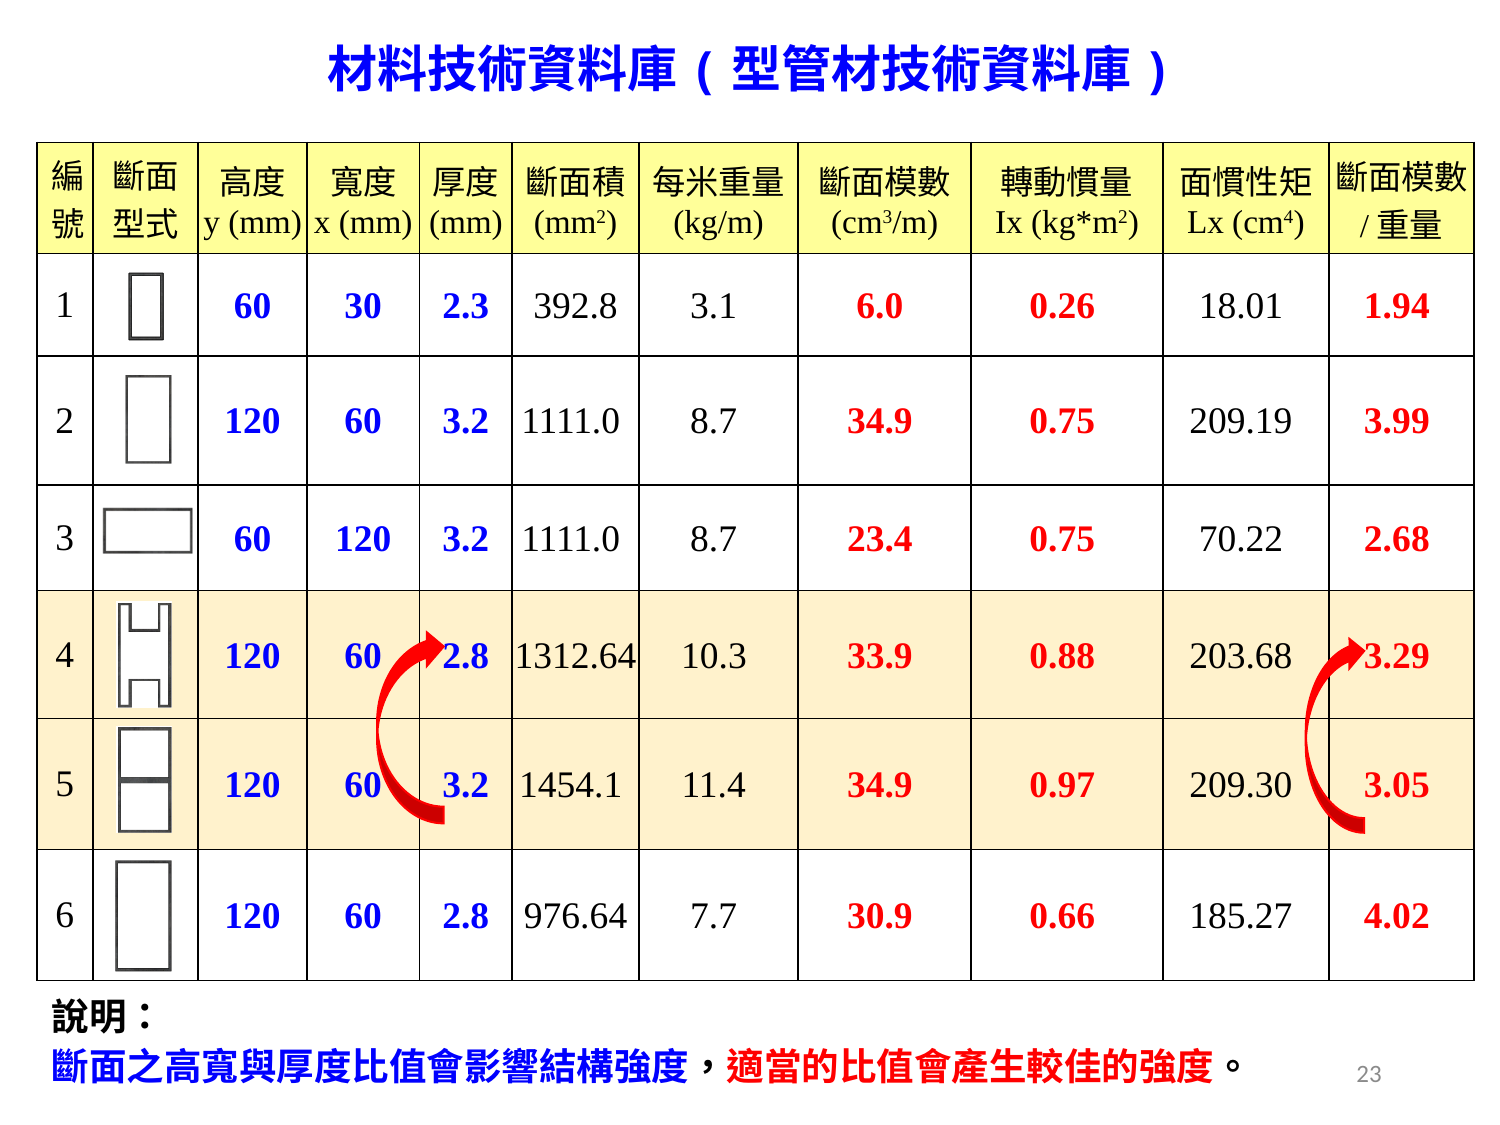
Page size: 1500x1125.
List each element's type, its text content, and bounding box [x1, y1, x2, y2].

table_cell 0.75 [972, 357, 1162, 484]
table_cell 60 [308, 591, 419, 718]
table_cell 2 [38, 357, 92, 484]
table_cell 10.3 [640, 591, 797, 718]
table_cell 2.68 [1330, 486, 1473, 590]
table_cell 120 [199, 591, 306, 718]
table_cell 3 [38, 486, 92, 590]
table_cell 120 [308, 486, 419, 590]
table_cell 30.9 [799, 850, 970, 980]
table_cell 2.8 [420, 591, 511, 718]
picture [102, 507, 193, 554]
table_cell [94, 486, 197, 590]
table_cell 3.2 [420, 486, 511, 590]
picture [126, 270, 166, 342]
table_header 寬度 x (mm) [308, 143, 419, 253]
table_header 斷面型式 [94, 143, 197, 253]
picture [116, 601, 172, 708]
table_cell [94, 850, 197, 980]
table_cell 5 [38, 719, 92, 849]
table_cell 1454.1 [513, 719, 638, 849]
picture [116, 726, 172, 833]
table_cell 6.0 [799, 254, 970, 355]
table_cell 1 [38, 254, 92, 355]
list 說明： 斷面之高寬與厚度比值會影響結構強度，適當的比值會產生較佳的強度。 [36, 981, 1475, 1125]
table_cell 2.8 [420, 850, 511, 980]
table_cell 203.68 [1164, 591, 1328, 718]
table_cell 120 [199, 850, 306, 980]
table_header 斷面模數 /重量 [1330, 143, 1473, 253]
table_cell [94, 254, 197, 355]
table_header 轉動慣量 Ix (kg*m2) [972, 143, 1162, 253]
table_cell 34.9 [799, 719, 970, 849]
table_header 斷面積 (mm2) [513, 143, 638, 253]
table_cell 209.19 [1164, 357, 1328, 484]
table_cell 30 [308, 254, 419, 355]
table_header 編號 [38, 143, 92, 253]
table_header 每米重量 (kg/m) [640, 143, 797, 253]
table_cell 11.4 [640, 719, 797, 849]
table_cell 3.2 [420, 357, 511, 484]
table_cell 60 [199, 486, 306, 590]
table_cell [94, 357, 197, 484]
table_cell 120 [199, 719, 306, 849]
table_cell 60 [308, 719, 419, 849]
table_cell 8.7 [640, 357, 797, 484]
table_cell 392.8 [513, 254, 638, 355]
table_cell 0.97 [972, 719, 1162, 849]
table_cell 1312.64 [513, 591, 638, 718]
table_cell 7.7 [640, 850, 797, 980]
text_box [376, 630, 446, 825]
table_cell 120 [199, 357, 306, 484]
table_cell 1111.0 [513, 357, 638, 484]
table_cell 70.22 [1164, 486, 1328, 590]
table_cell 185.27 [1164, 850, 1328, 980]
table_cell 3.05 [1330, 719, 1473, 849]
table_cell [94, 719, 197, 849]
picture [123, 373, 172, 464]
table_cell 3.2 [420, 719, 511, 849]
table_cell 209.30 [1164, 719, 1328, 849]
table_cell 2.3 [420, 254, 511, 355]
table_cell 3.99 [1330, 357, 1473, 484]
table_cell 23.4 [799, 486, 970, 590]
table_cell 3.1 [640, 254, 797, 355]
table_cell 3.29 [1330, 591, 1473, 718]
table_cell 4.02 [1330, 850, 1473, 980]
table_cell [94, 591, 197, 718]
table_cell 0.88 [972, 591, 1162, 718]
table_cell 1.94 [1330, 254, 1473, 355]
table_cell 0.66 [972, 850, 1162, 980]
table_cell 18.01 [1164, 254, 1328, 355]
table_cell 60 [308, 850, 419, 980]
title 材料技術資料庫(型管材技術資料庫) [0, 47, 1500, 155]
slide_number 23 [1059, 1042, 1397, 1103]
text_box [1304, 636, 1366, 834]
table_cell 60 [308, 357, 419, 484]
table_cell 60 [199, 254, 306, 355]
table_cell 33.9 [799, 591, 970, 718]
table_cell 976.64 [513, 850, 638, 980]
table_cell 8.7 [640, 486, 797, 590]
table_header 高度 y (mm) [199, 143, 306, 253]
table_header 斷面模數 (cm3/m) [799, 143, 970, 253]
table_header 面慣性矩 Lx (cm4) [1164, 143, 1328, 253]
table_header 厚度 (mm) [420, 143, 511, 253]
table_cell 1111.0 [513, 486, 638, 590]
table_cell 6 [38, 850, 92, 980]
table_cell 4 [38, 591, 92, 718]
picture [113, 858, 172, 972]
table_cell 0.26 [972, 254, 1162, 355]
table_cell 0.75 [972, 486, 1162, 590]
table_cell 34.9 [799, 357, 970, 484]
